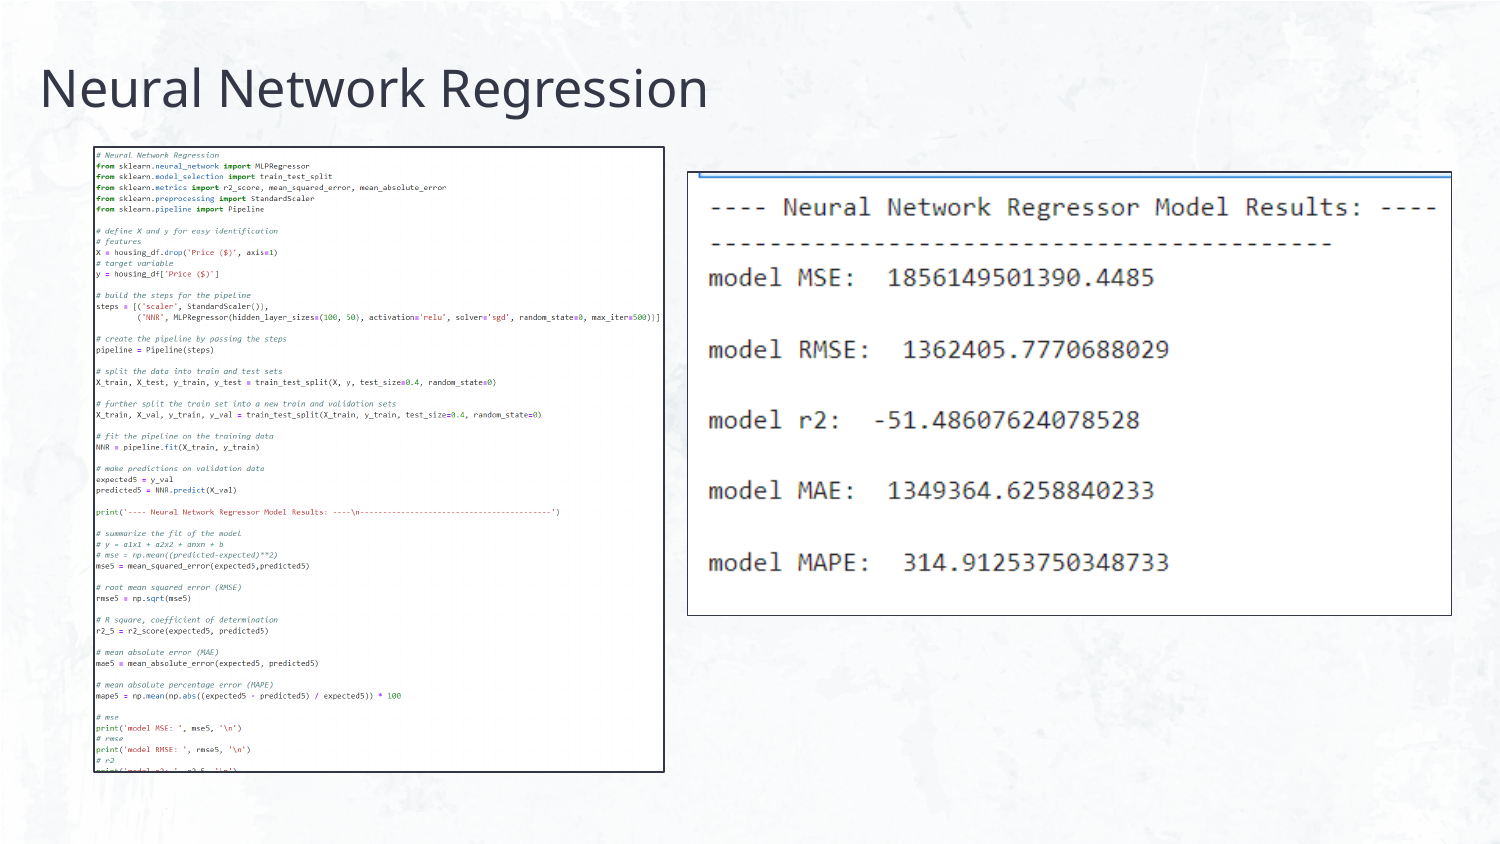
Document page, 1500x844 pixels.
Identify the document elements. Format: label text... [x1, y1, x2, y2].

picture [2, 2, 1500, 844]
title Neural Network Regression [24, 31, 1291, 148]
